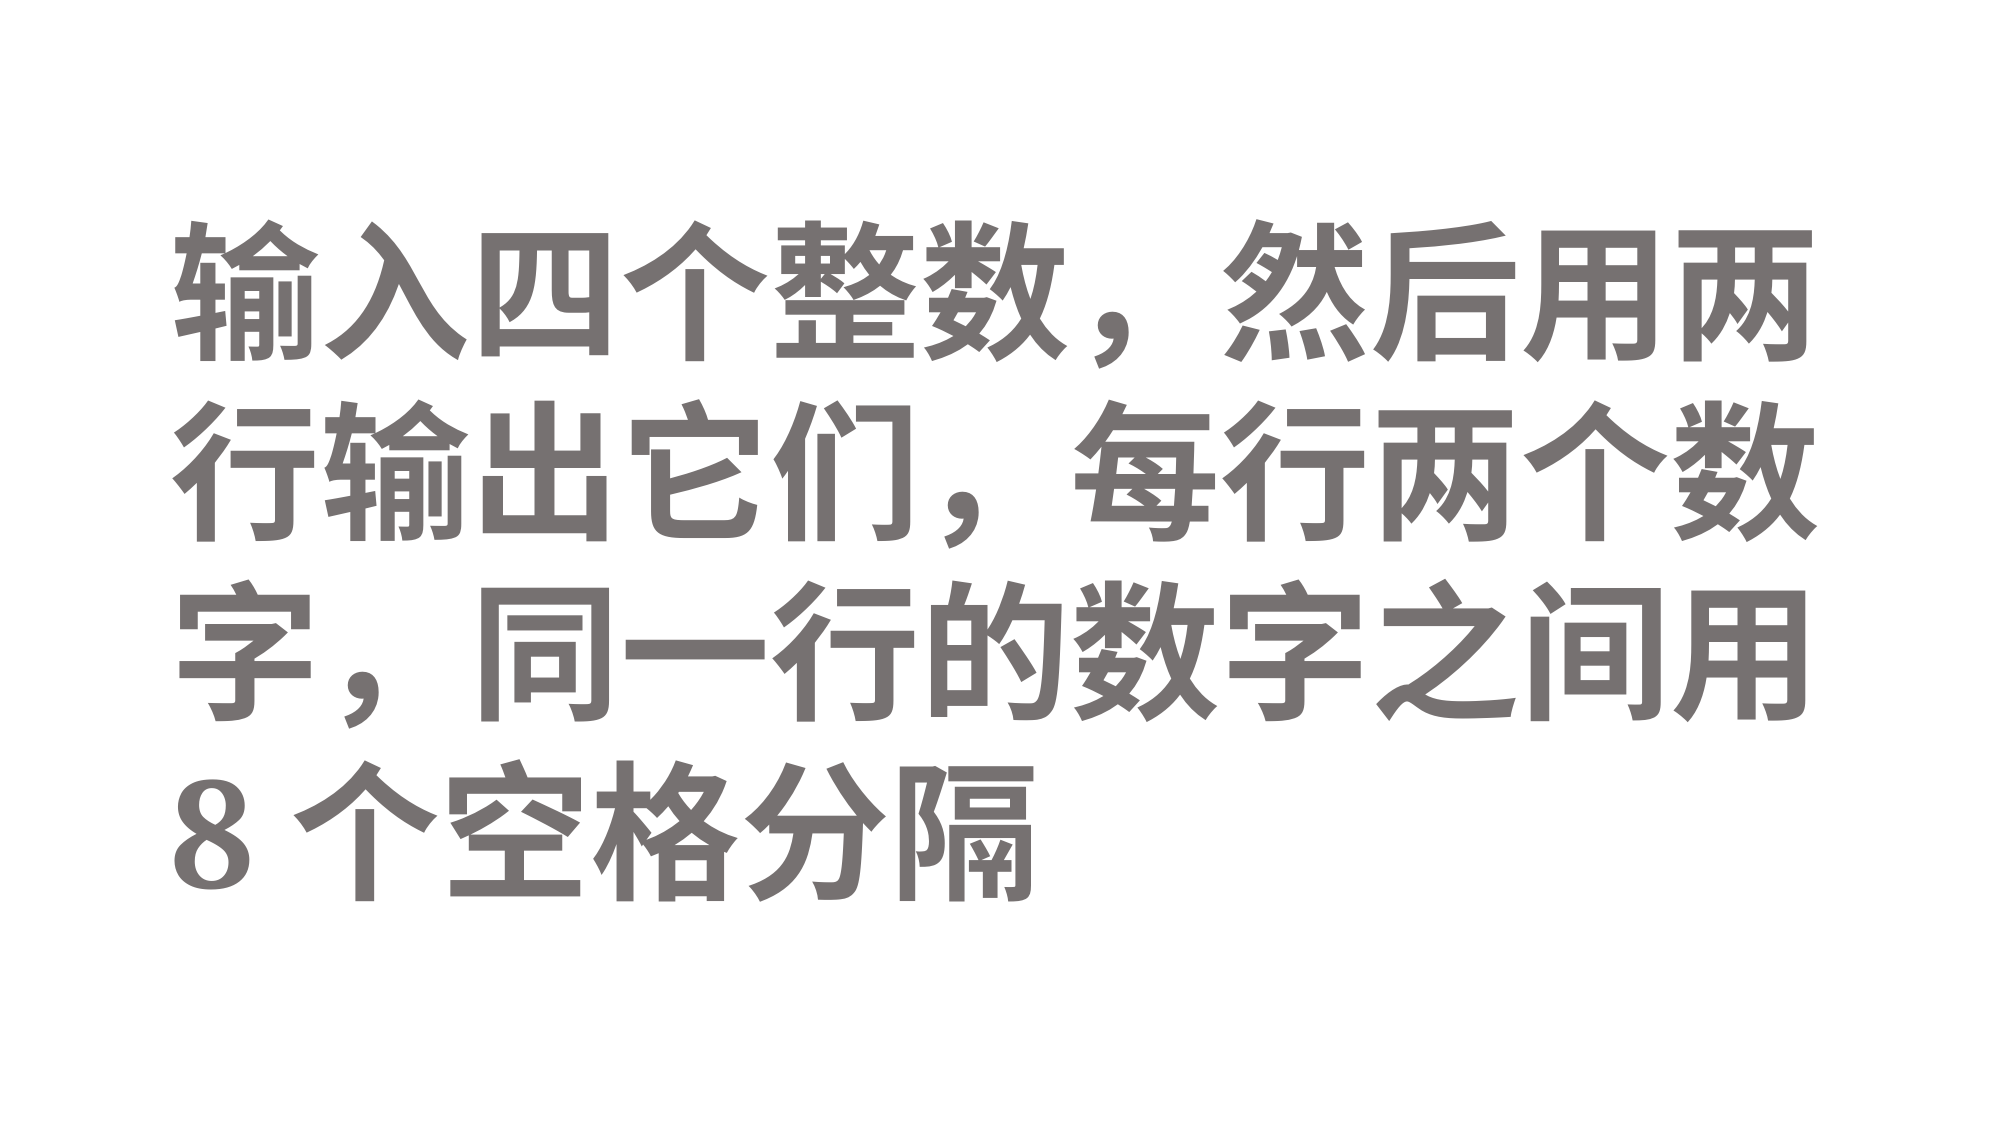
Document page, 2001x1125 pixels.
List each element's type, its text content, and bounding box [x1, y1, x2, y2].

text_box 输入四个整数，然后用两行输出它们，每行两个数字，同一行的数字之间用8个空格分隔 [155, 191, 1845, 927]
